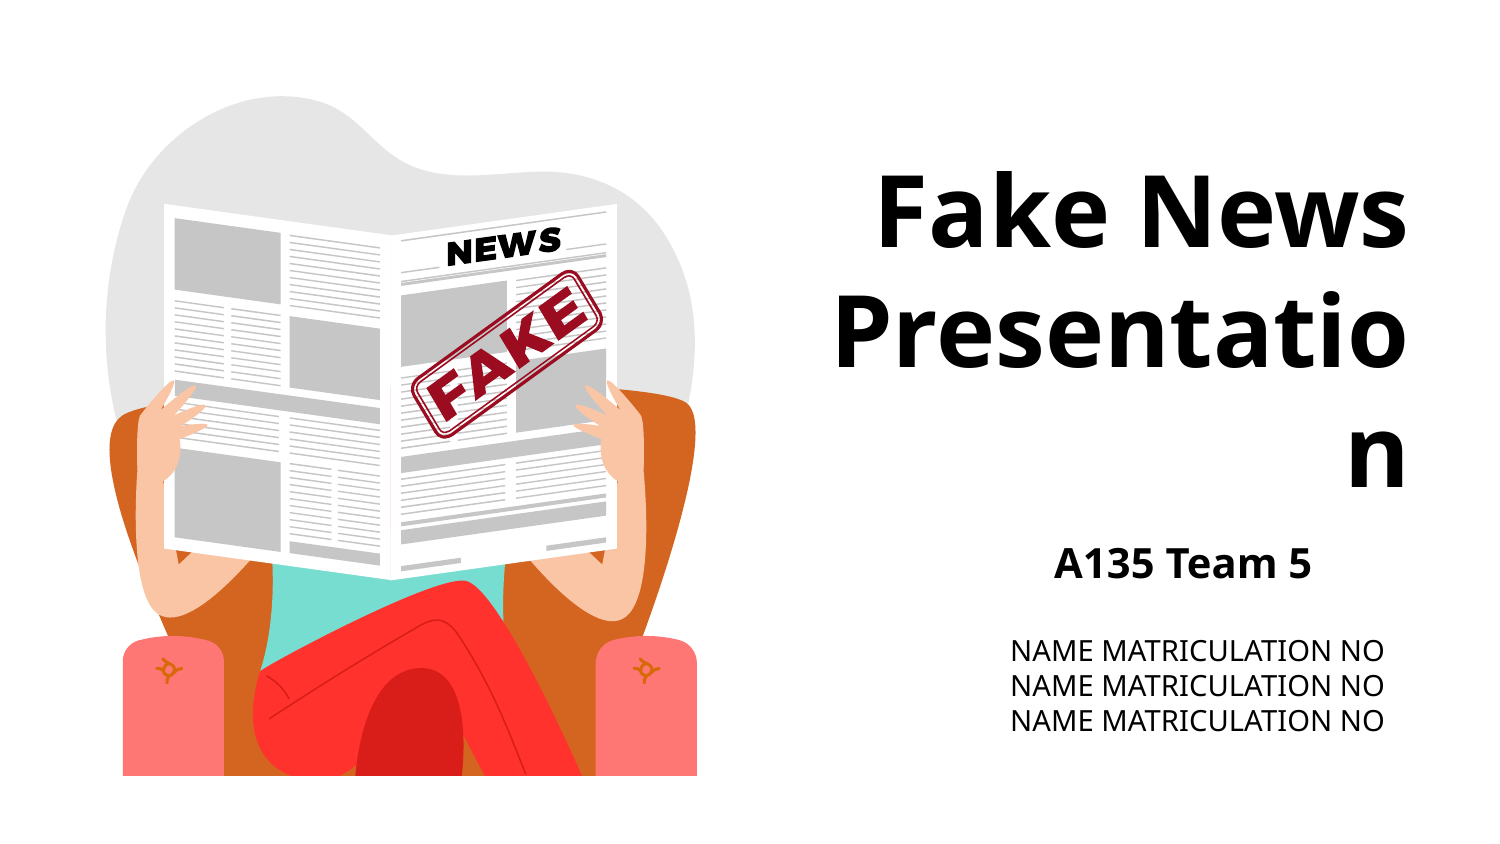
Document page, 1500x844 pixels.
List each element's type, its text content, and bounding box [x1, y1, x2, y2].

title Fake News Presentation [782, 242, 1425, 523]
subtitle NAME MATRICULATION NO NAME MATRICULATION NO NAME MATRICULATION NO [977, 616, 1400, 764]
text_box A135 Team 5 [920, 522, 1457, 603]
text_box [74, 95, 732, 777]
